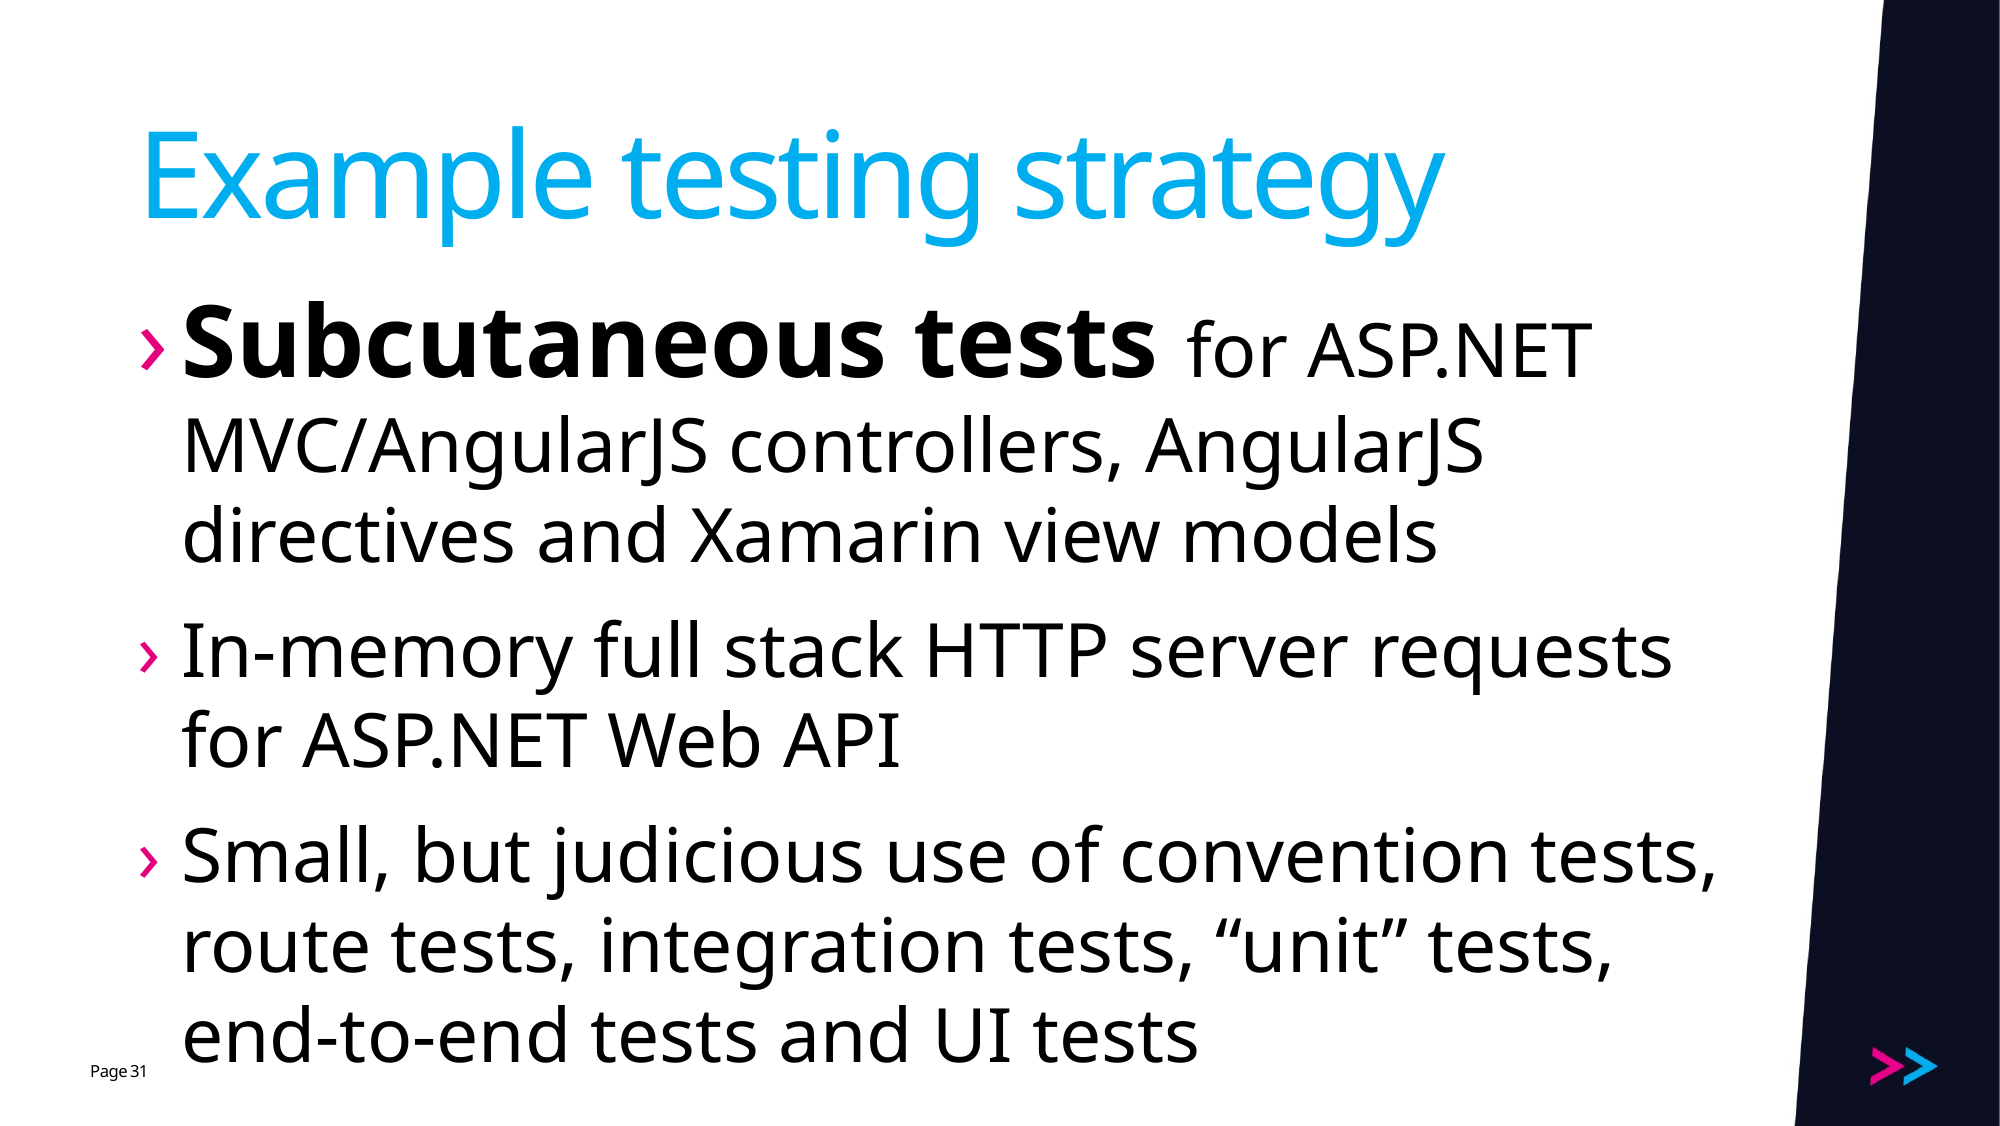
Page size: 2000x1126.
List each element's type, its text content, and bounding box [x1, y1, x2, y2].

picture [0, 0, 2000, 1126]
list Subcutaneous tests for ASP.NET MVC/AngularJS controllers, AngularJS directives and Xamarin view models In-memory full stack HTTP server requests for ASP.NET Web API Small, but judicious use of convention tests, route tests, integration tests, “unit” tests, end-to-end tests and UI tests [137, 277, 1786, 1021]
slide_number 31 [130, 1061, 166, 1113]
title Example testing strategy [137, 54, 1786, 243]
